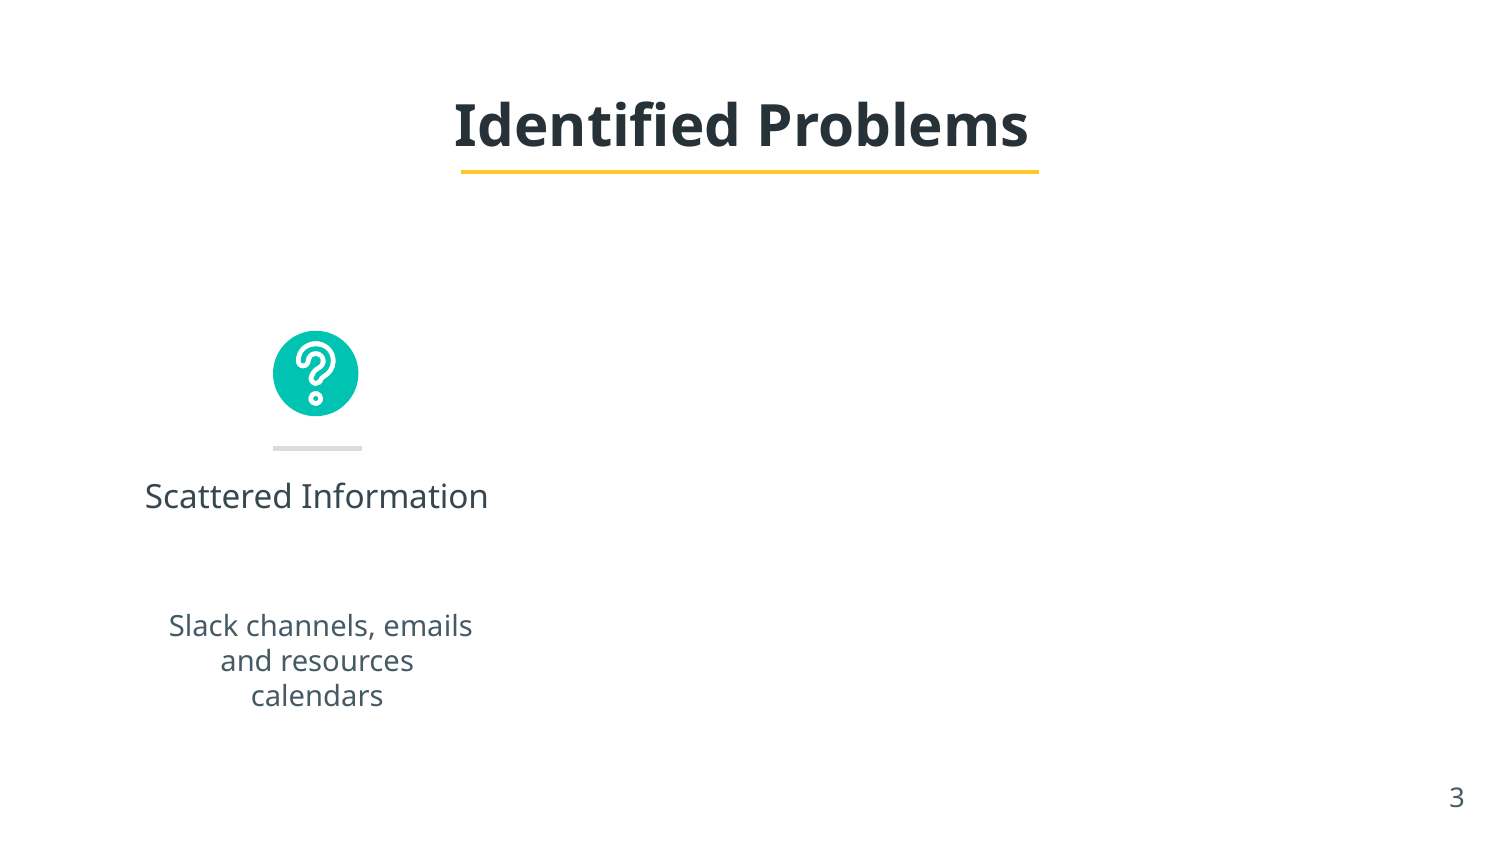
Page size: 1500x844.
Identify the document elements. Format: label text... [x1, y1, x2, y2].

title Identified Problems [51, 72, 1449, 167]
slide_number ‹#› [1389, 764, 1480, 830]
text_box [272, 330, 359, 417]
text_box Slack channels, emails and resources calendars [143, 592, 491, 729]
text_box Scattered Information [118, 460, 517, 566]
